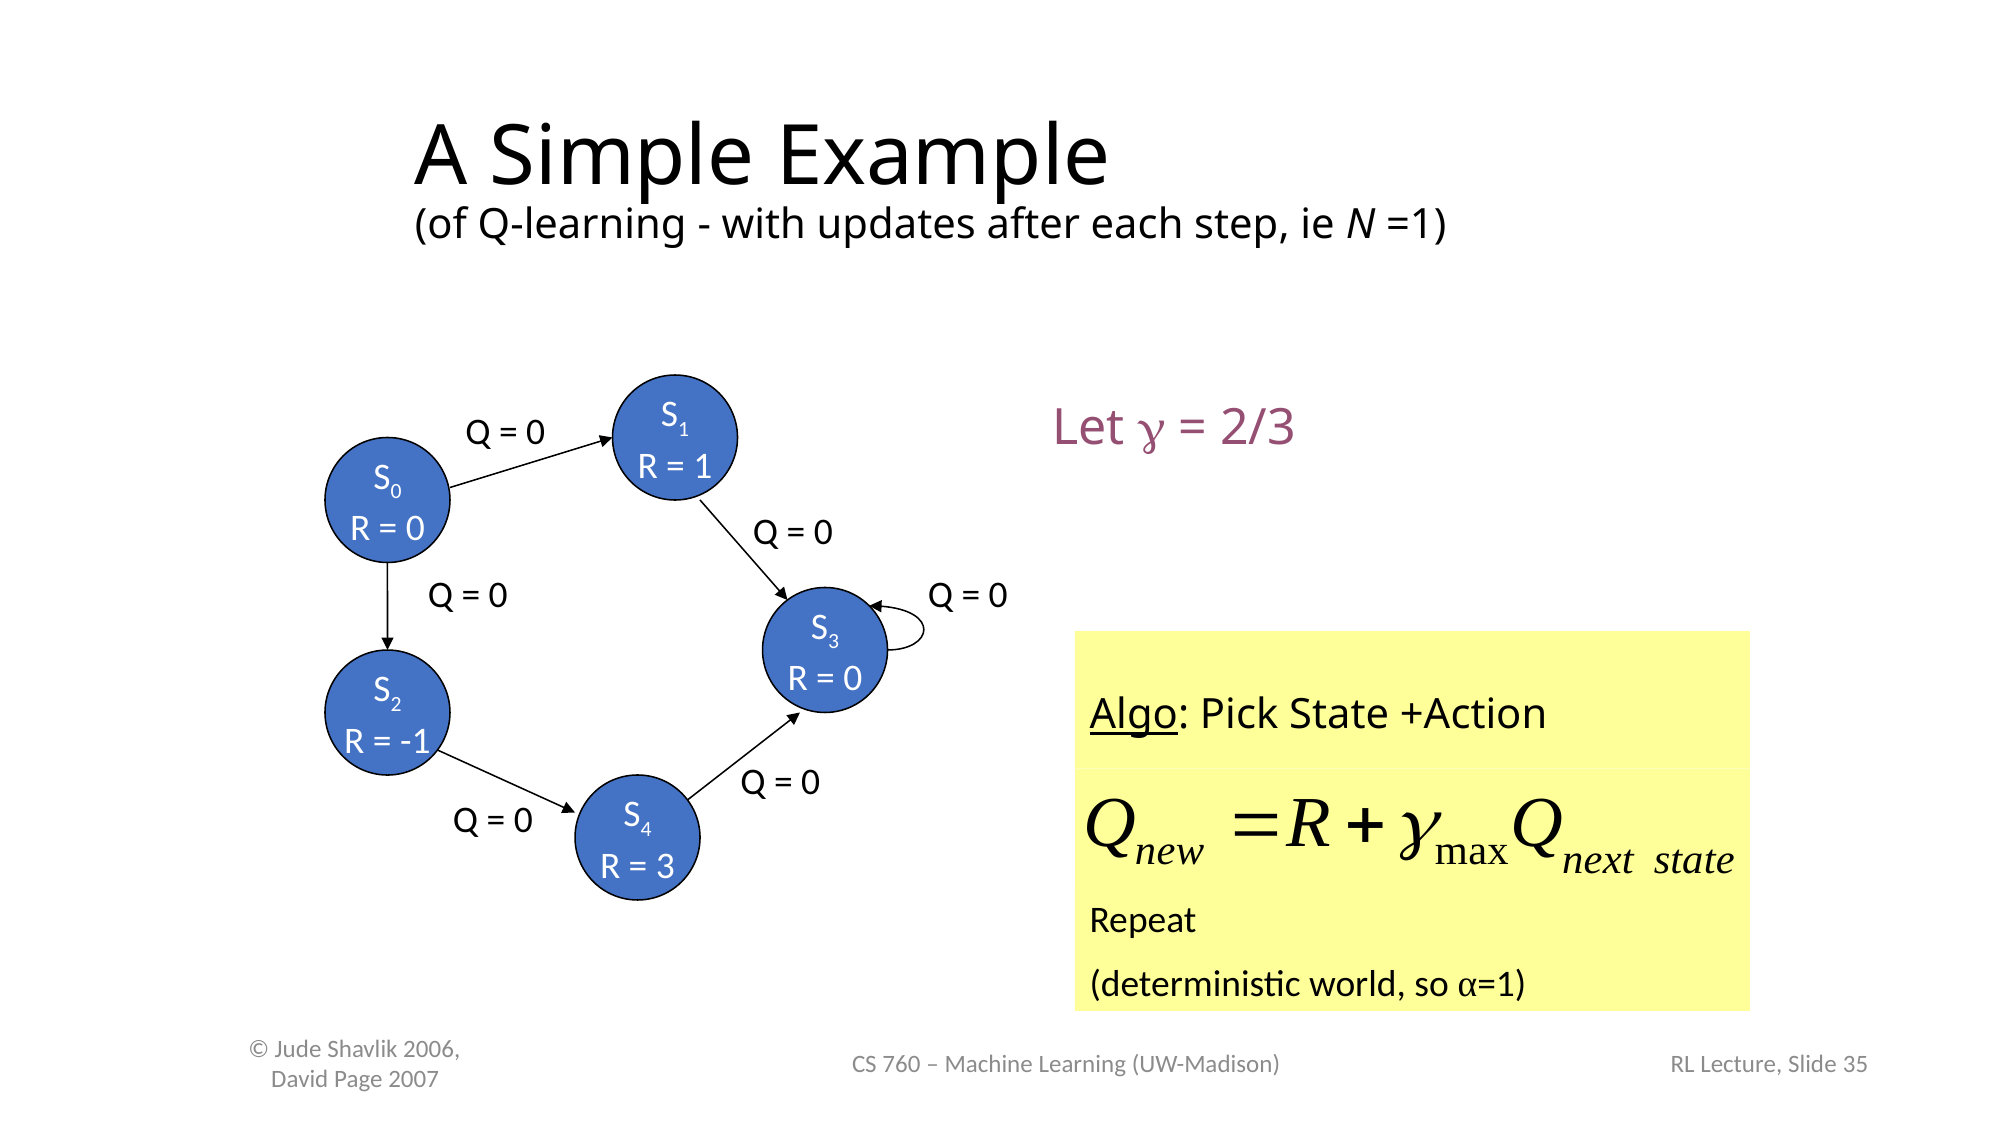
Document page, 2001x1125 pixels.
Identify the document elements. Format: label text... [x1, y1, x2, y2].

slide_number © Jude Shavlik 2006, David Page 2007 [233, 1025, 650, 1100]
text_box Q = 0 [438, 787, 548, 848]
title A Simple Example (of Q-learning - with updates after each step, ie N =1) [399, 62, 1688, 298]
text_box Algo: Pick State +Action [1074, 631, 1750, 768]
text_box S0 R = 0 [324, 437, 451, 563]
text_box S2 R = -1 [324, 650, 451, 776]
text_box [869, 605, 888, 650]
text_box [752, 712, 800, 749]
text_box S4 R = 3 [575, 774, 701, 901]
slide_number RL Lecture, Slide 35 [1466, 1025, 1884, 1100]
text_box Let  = 2/3 [1037, 387, 1363, 475]
text_box S3 R = 0 [762, 587, 888, 713]
text_box [752, 560, 788, 601]
text_box [561, 435, 613, 454]
text_box Q = 0 [913, 562, 1023, 623]
text_box Q = 0 [450, 399, 561, 460]
text_box Q = 0 [413, 562, 523, 623]
text_box Q = 0 [738, 499, 848, 560]
text_box Repeat (deterministic world, so α=1) [1074, 888, 1750, 1011]
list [1074, 768, 1750, 888]
text_box [381, 562, 394, 650]
text_box Q = 0 [725, 749, 836, 810]
footer CS 760 – Machine Learning (UW-Madison) [750, 1025, 1384, 1100]
text_box S1 R = 1 [612, 375, 738, 501]
text_box [548, 800, 575, 814]
